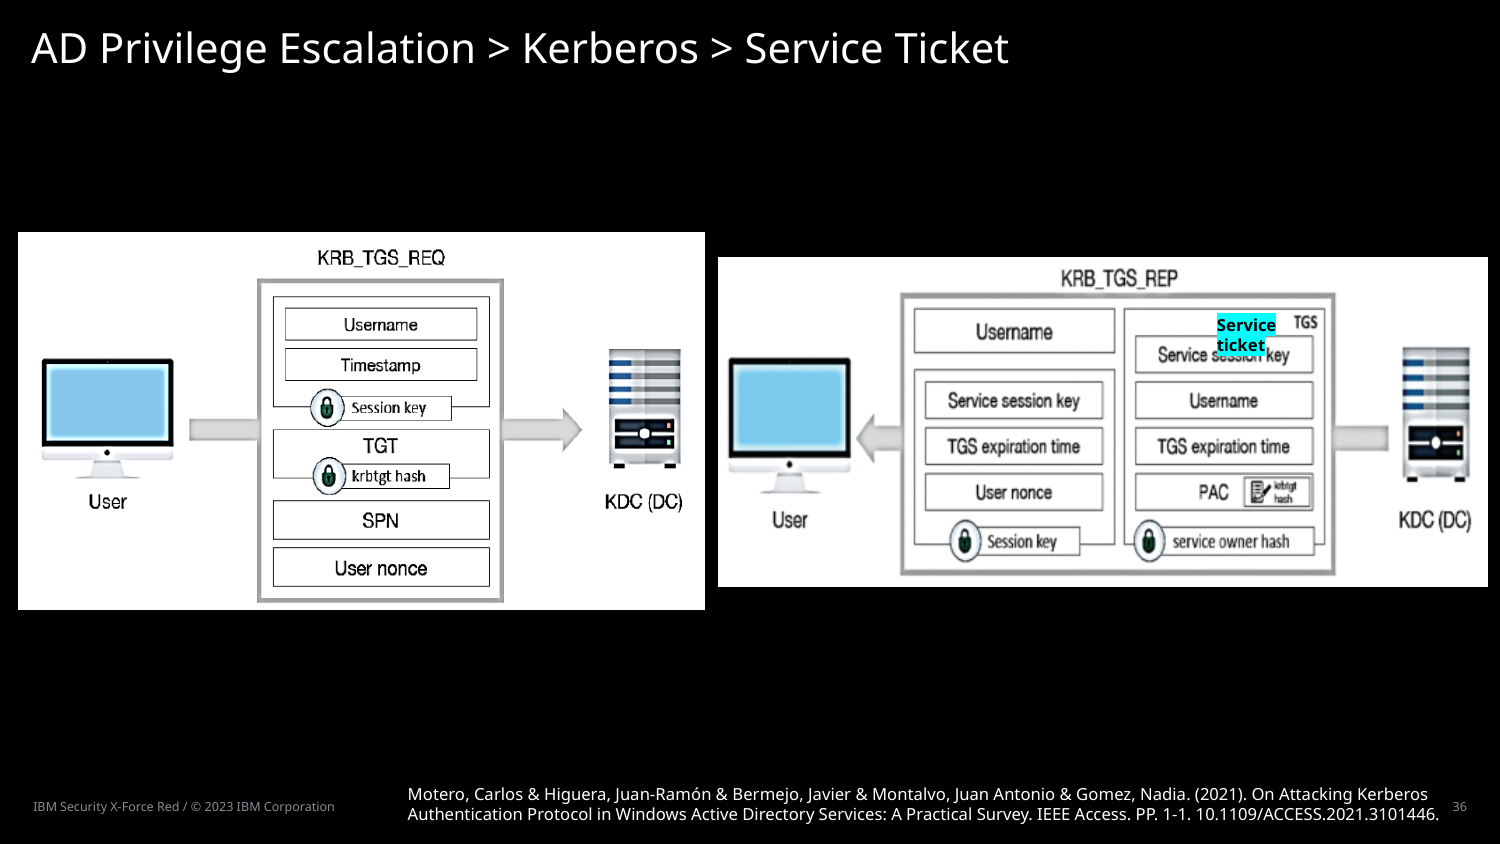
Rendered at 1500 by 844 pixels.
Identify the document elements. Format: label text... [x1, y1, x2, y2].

footer IBM Security X-Force Red / © 2023 IBM Corporation [33, 793, 374, 821]
list Motero, Carlos & Higuera, Juan-Ramón & Bermejo, Javier & Montalvo, Juan Antonio & Gomez, Nadia. (2021). On Attacking Kerberos Authentication Protocol in Windows Active Directory Services: A Practical Survey. IEEE Access. PP. 1-1. 10.1109/ACCESS.2021.3101446. [407, 783, 1450, 818]
picture [18, 232, 705, 610]
text_box [374, 788, 1497, 824]
picture [718, 257, 1489, 588]
title AD Privilege Escalation > Kerberos > Service Ticket [31, 27, 1500, 83]
